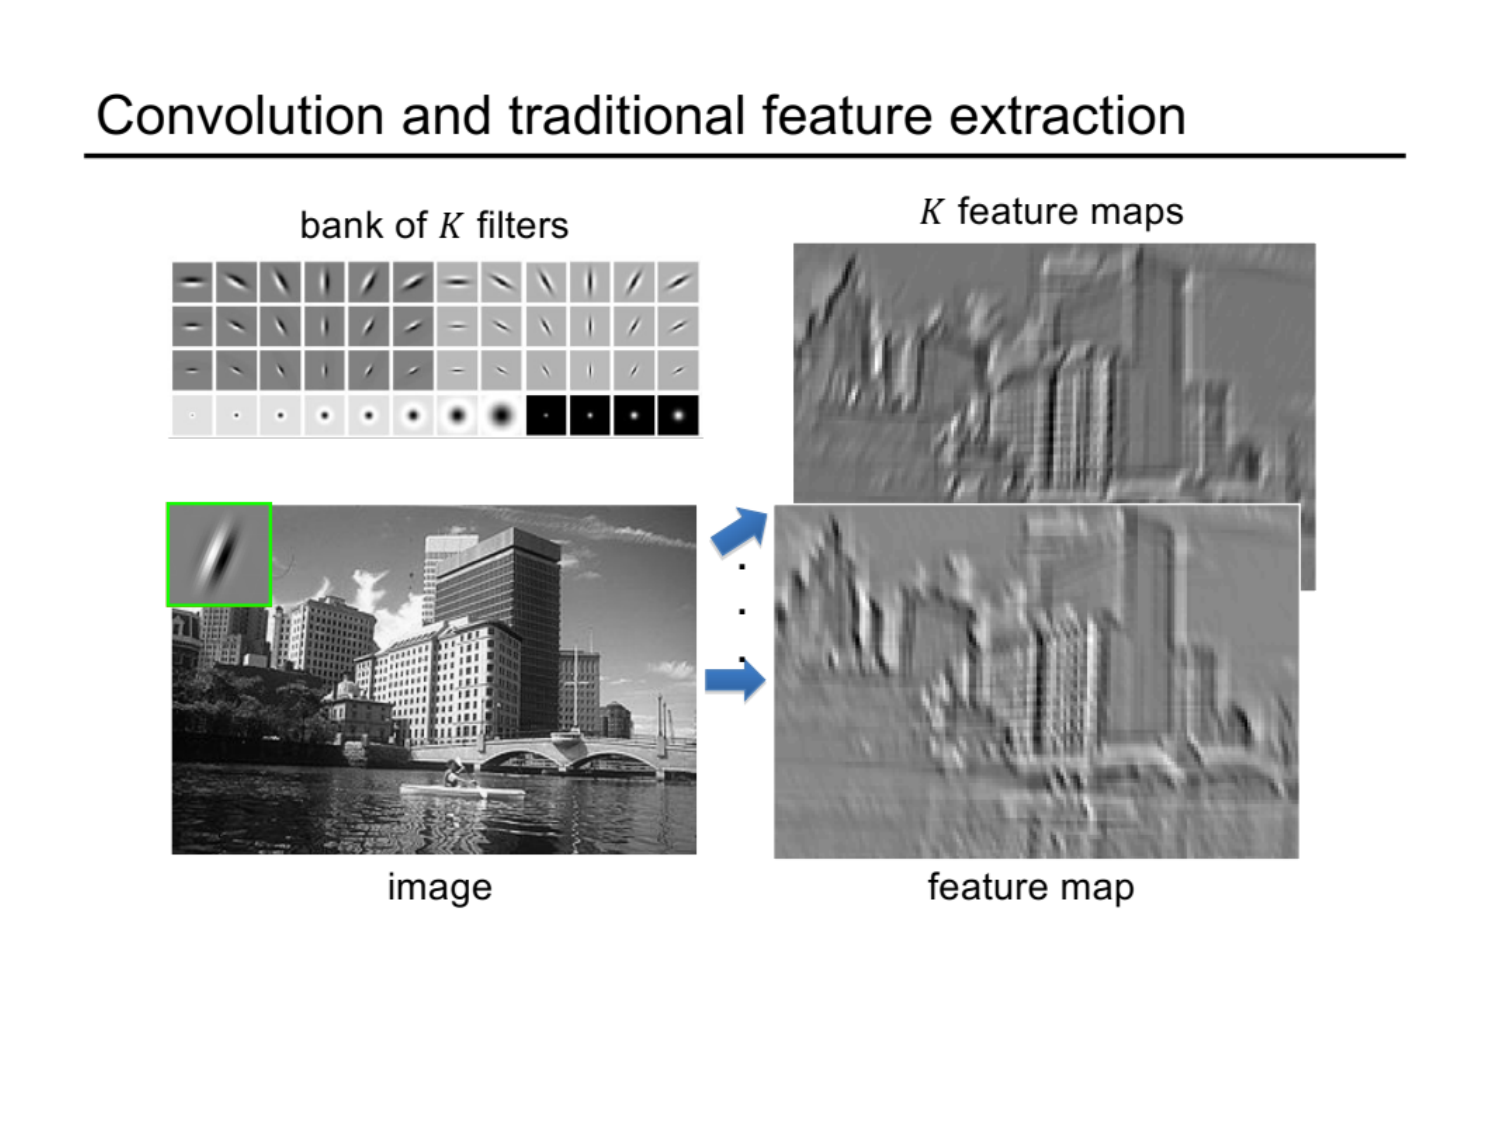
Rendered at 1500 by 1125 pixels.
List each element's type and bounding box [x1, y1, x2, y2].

picture [25, 18, 1471, 1005]
